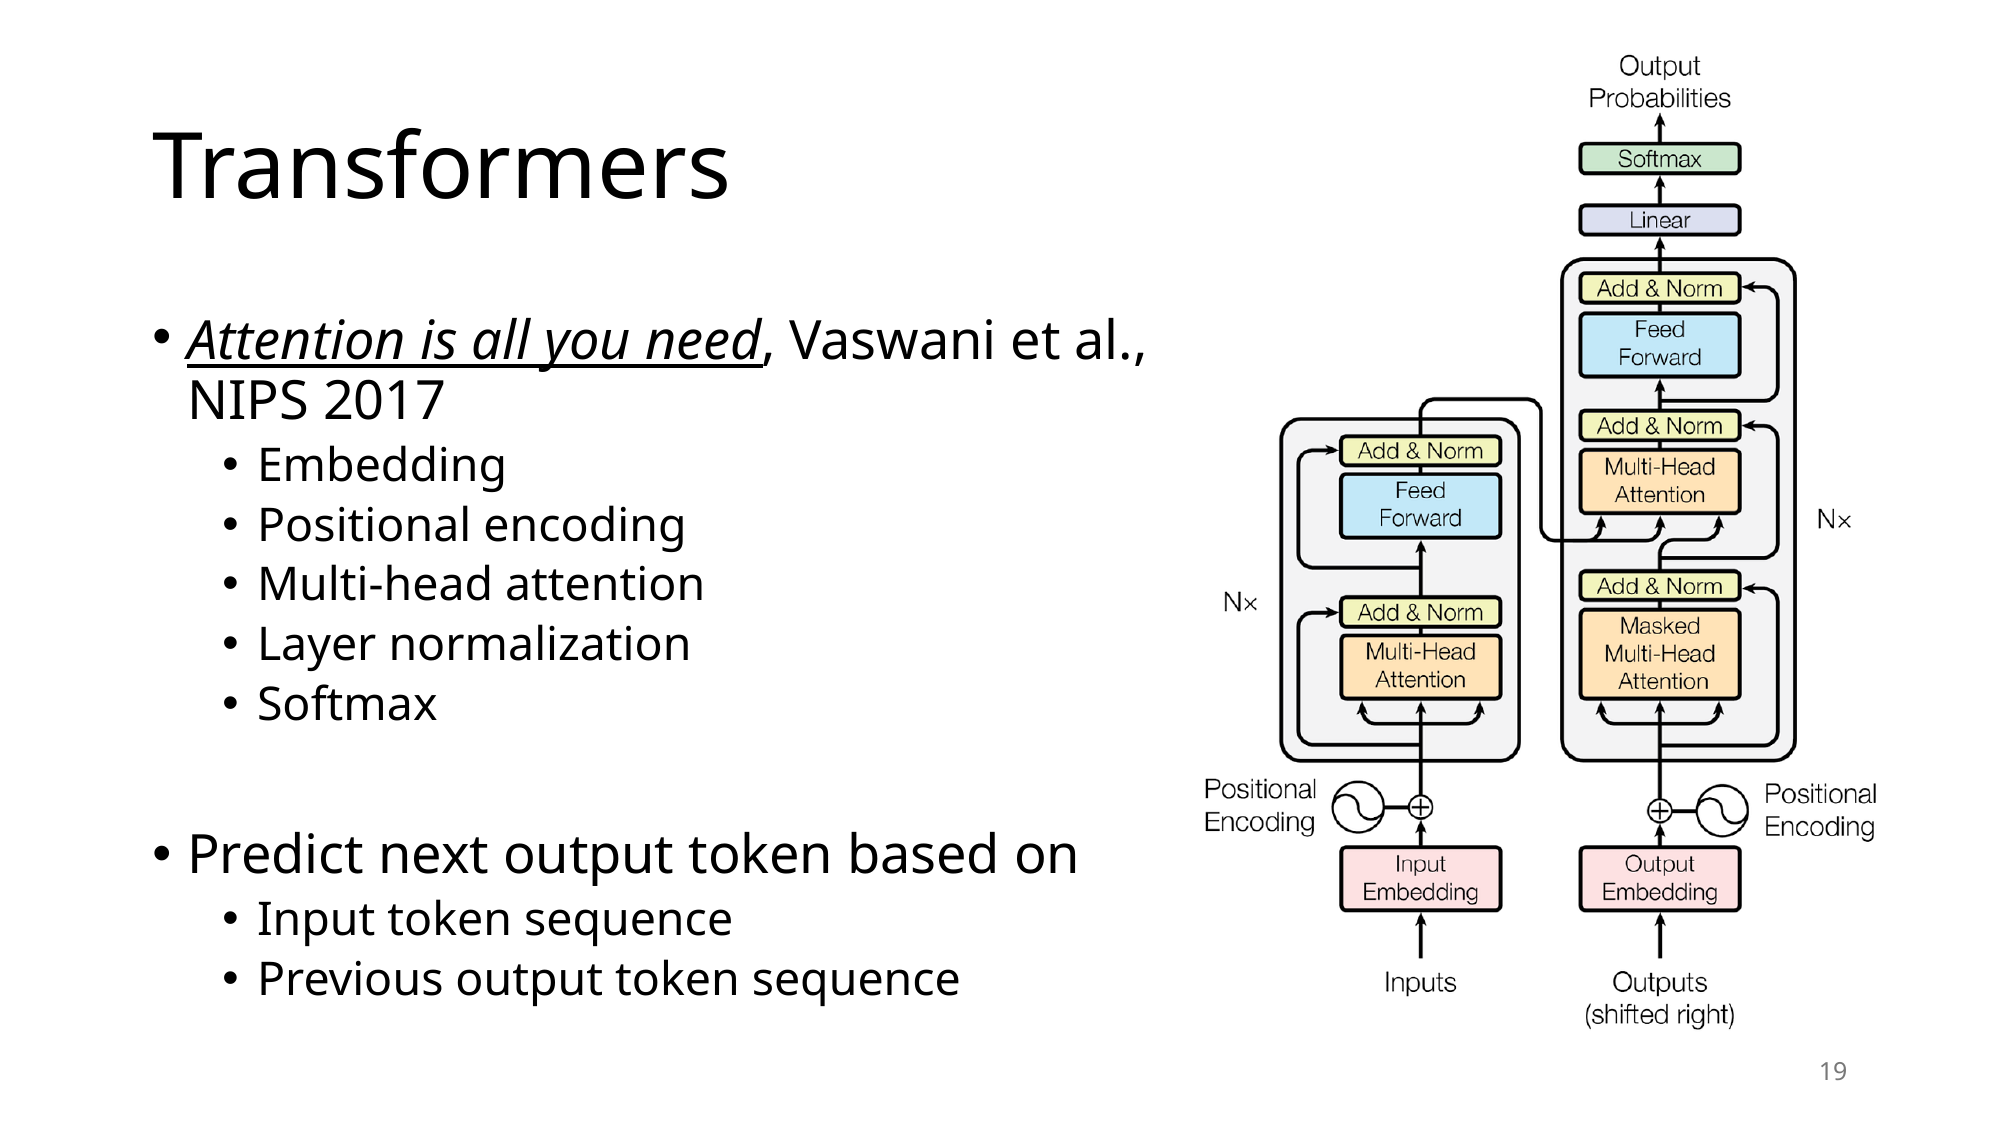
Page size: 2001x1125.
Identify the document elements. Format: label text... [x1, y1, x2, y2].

slide_number 19 [1412, 1044, 1863, 1103]
picture [1182, 44, 1897, 1044]
list Attention is all you need, Vaswani et al., NIPS 2017 Embedding Positional encoding Multi-head attention Layer normalization Softmax Predict next output token based on Input token sequence Previous output token sequence [137, 299, 1182, 1014]
title Transformers [137, 59, 1182, 278]
